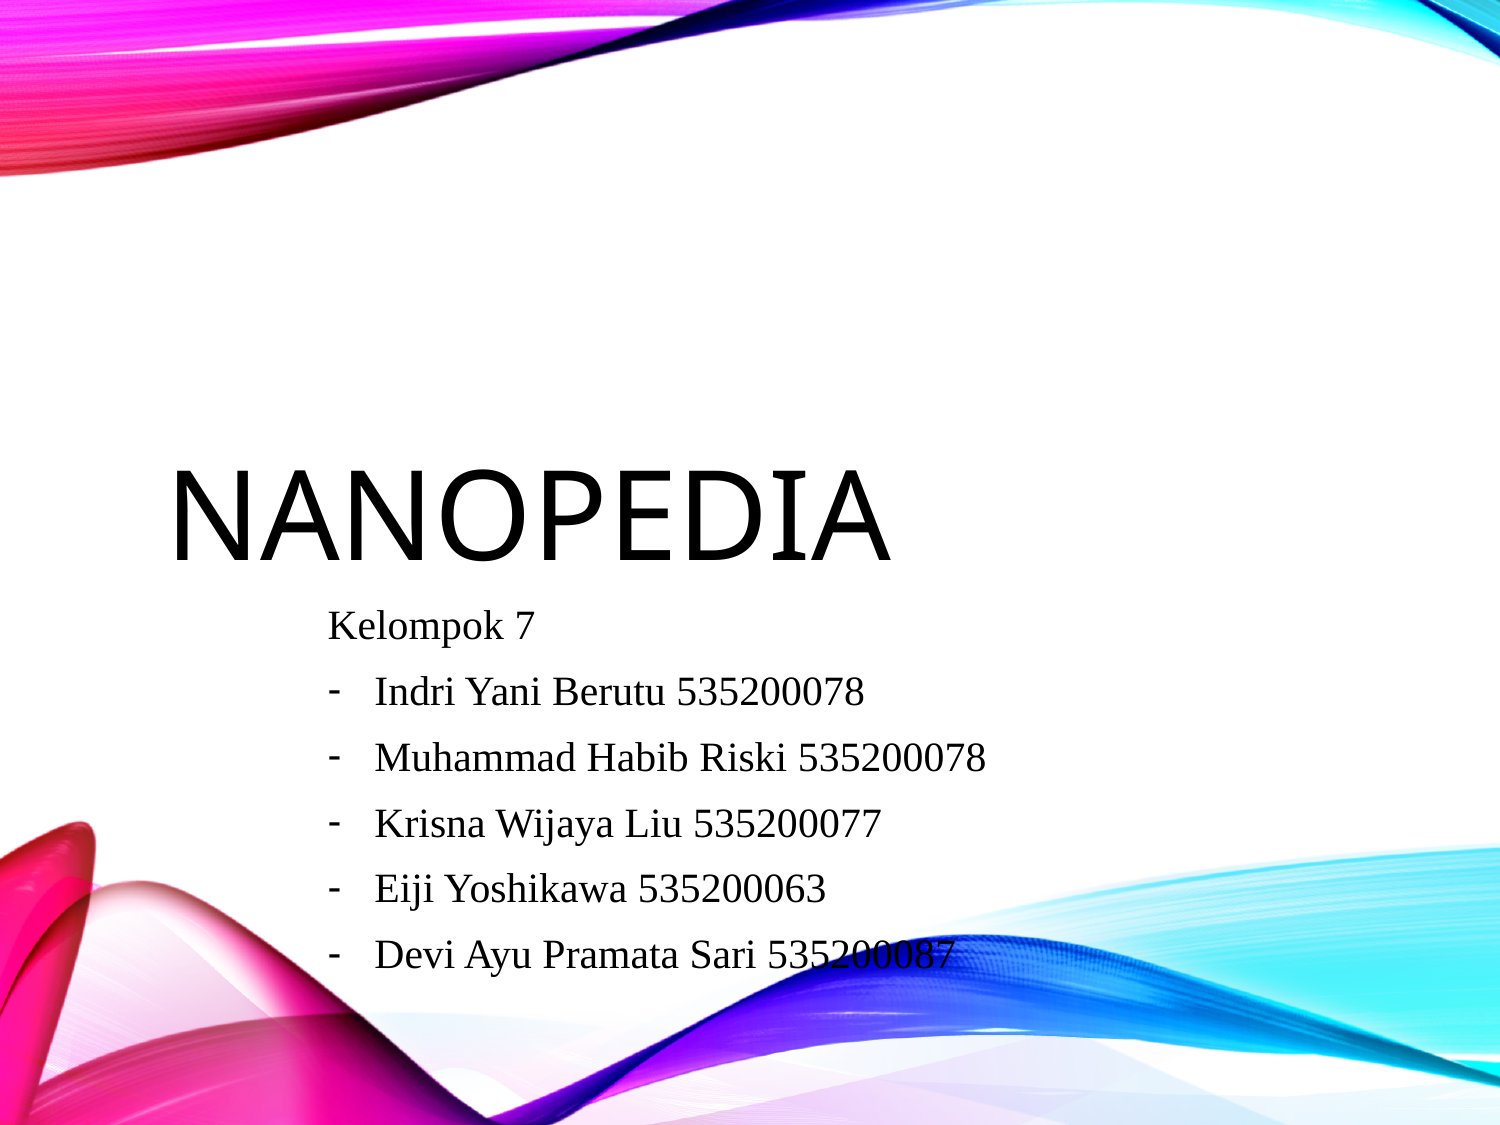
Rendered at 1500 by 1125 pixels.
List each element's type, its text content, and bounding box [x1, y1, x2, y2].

picture [0, 819, 1500, 1125]
picture [0, 0, 1500, 178]
title Nanopedia [150, 295, 1350, 596]
picture [1261, 819, 1500, 1077]
subtitle Kelompok 7 Indri Yani Berutu 535200078 Muhammad Habib Riski 535200078 Krisna Wijaya Liu 535200077 Eiji Yoshikawa 535200063 Devi Ayu Pramata Sari 535200087 [312, 595, 1350, 1000]
